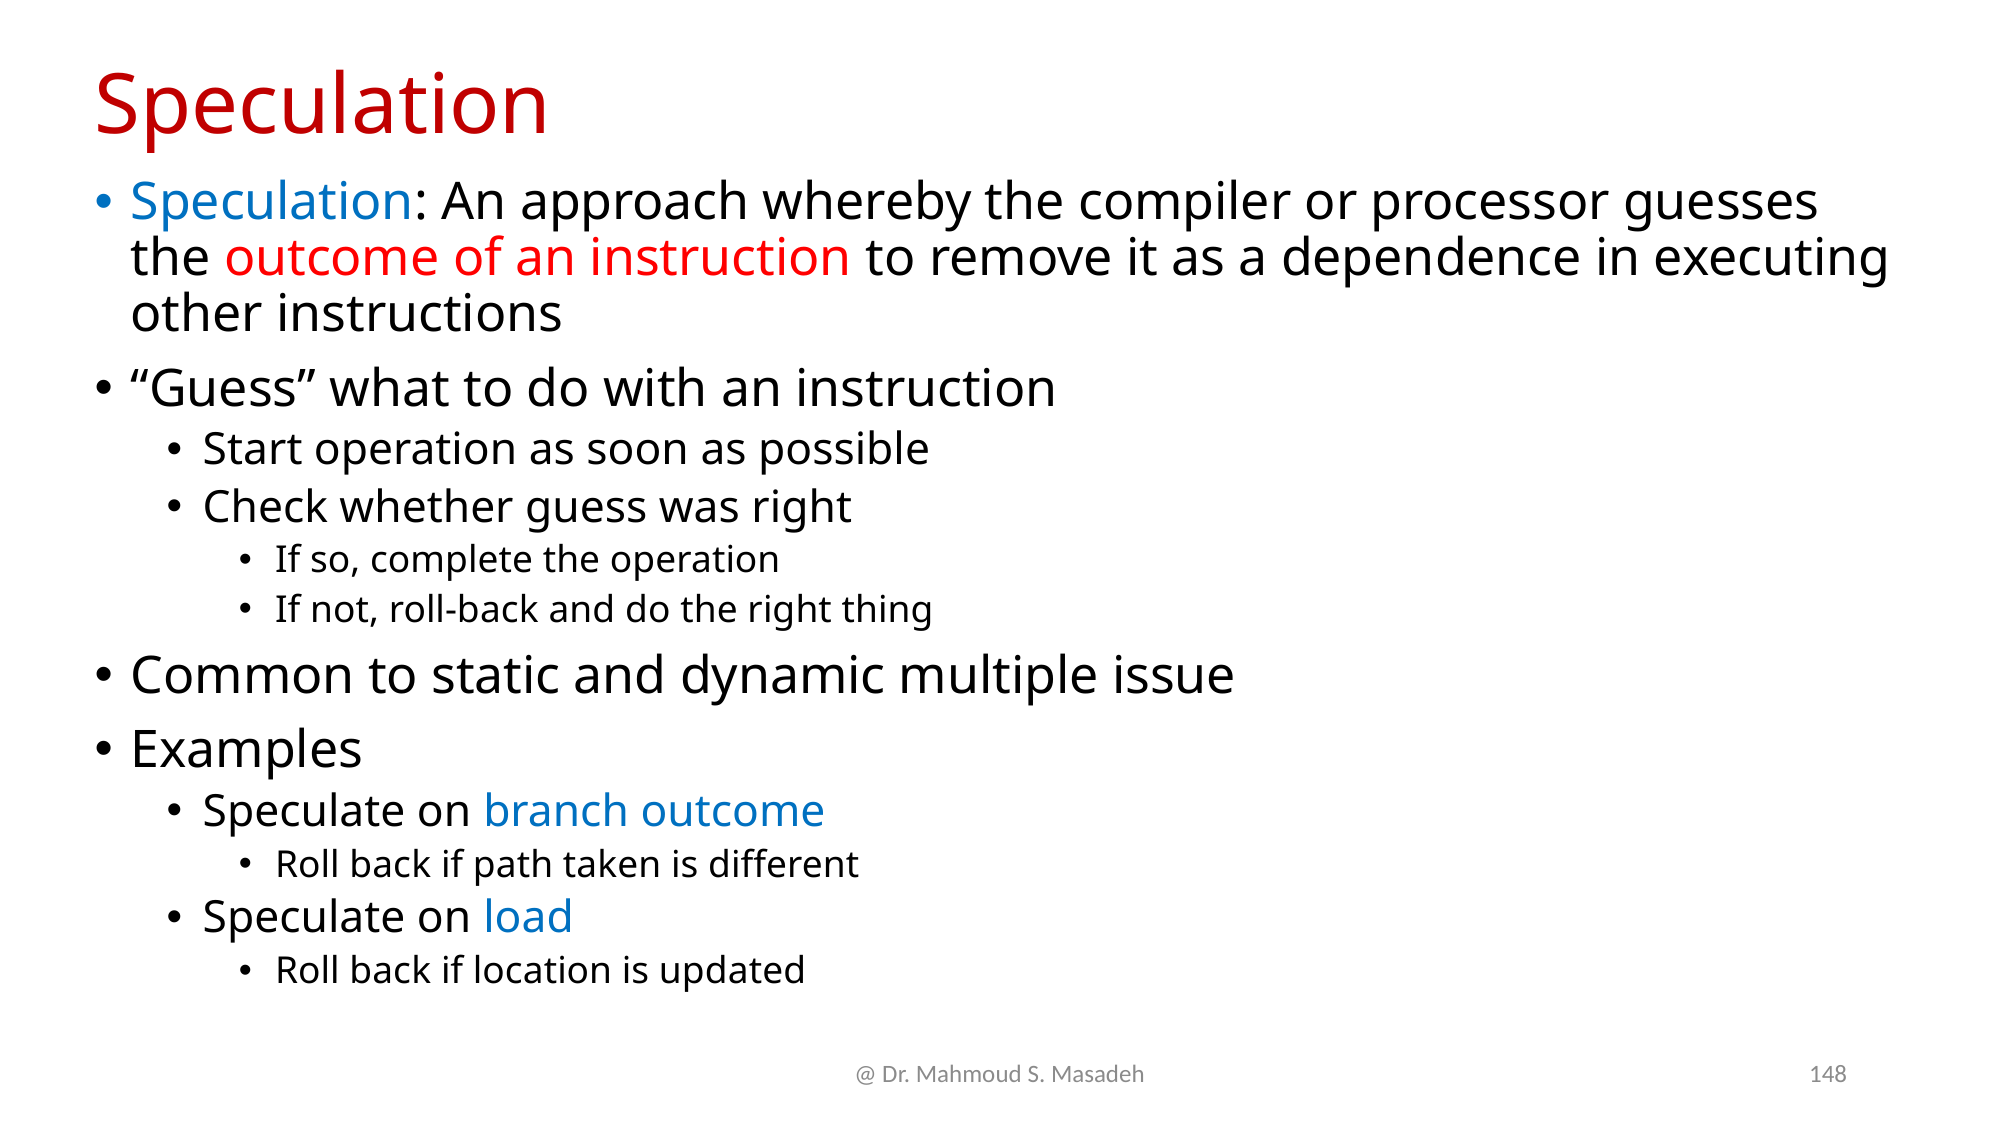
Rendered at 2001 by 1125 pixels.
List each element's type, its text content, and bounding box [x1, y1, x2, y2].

title Speculation [79, 59, 1929, 154]
text_box Speculation: An approach whereby the compiler or processor guesses the outcome of an instruction to remove it as a dependence in executing other instructions “Guess” what to do with an instruction Start operation as soon as possible Check whether guess was right If so, complete the operation If not, roll-back and do the right thing Common to static and dynamic multiple issue Examples Speculate on branch outcome Roll back if path taken is different Speculate on load Roll back if location is updated [79, 167, 1928, 1006]
slide_number 148 [1412, 1042, 1863, 1103]
footer @ Dr. Mahmoud S. Masadeh [662, 1042, 1338, 1103]
